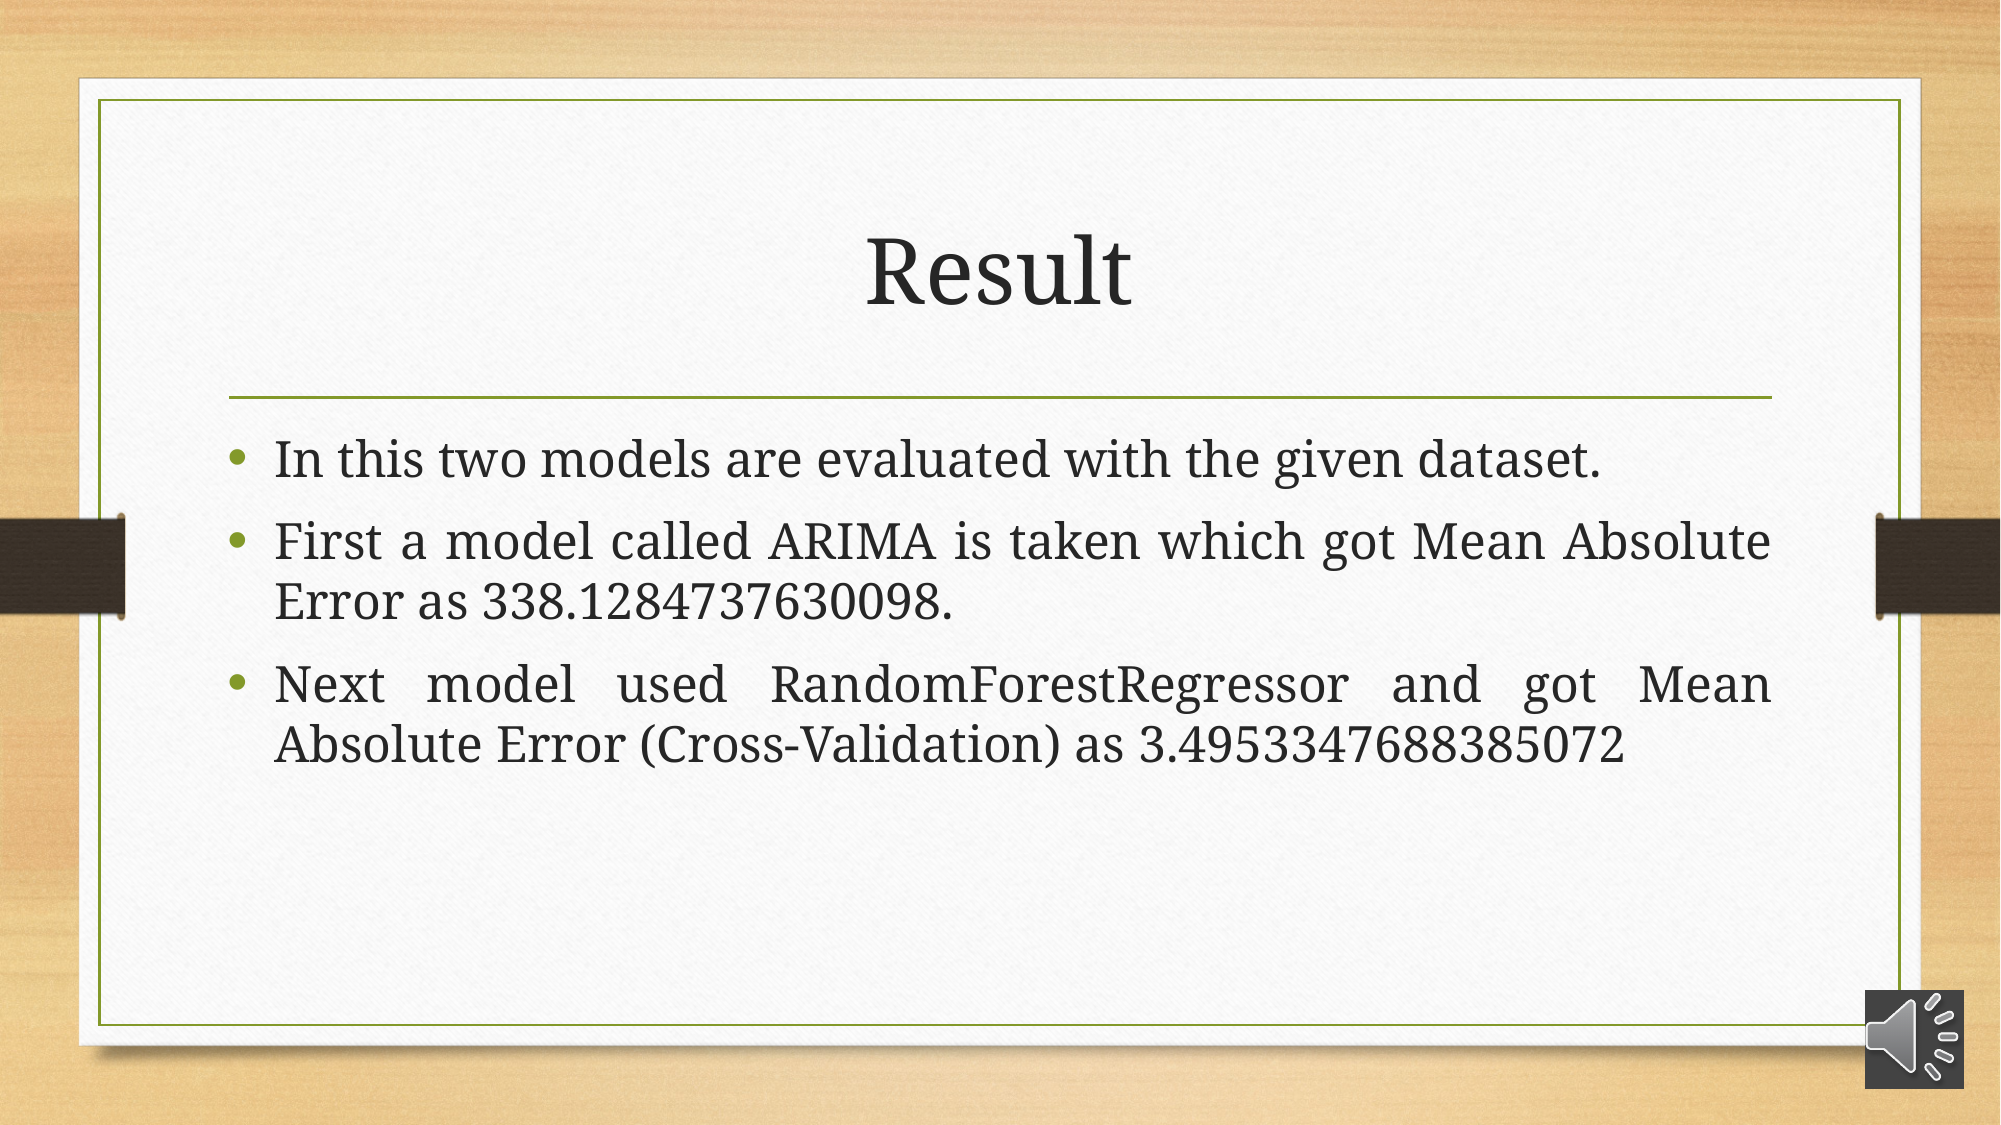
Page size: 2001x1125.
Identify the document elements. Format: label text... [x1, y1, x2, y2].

picture [0, 0, 2001, 1125]
list In this two models are evaluated with the given dataset. First a model called ARIMA is taken which got Mean Absolute Error as 338.1284737630098. Next model used RandomForestRegressor and got Mean Absolute Error (Cross-Validation) as 3.4953347688385072 [212, 419, 1788, 964]
title Result [212, 161, 1788, 375]
